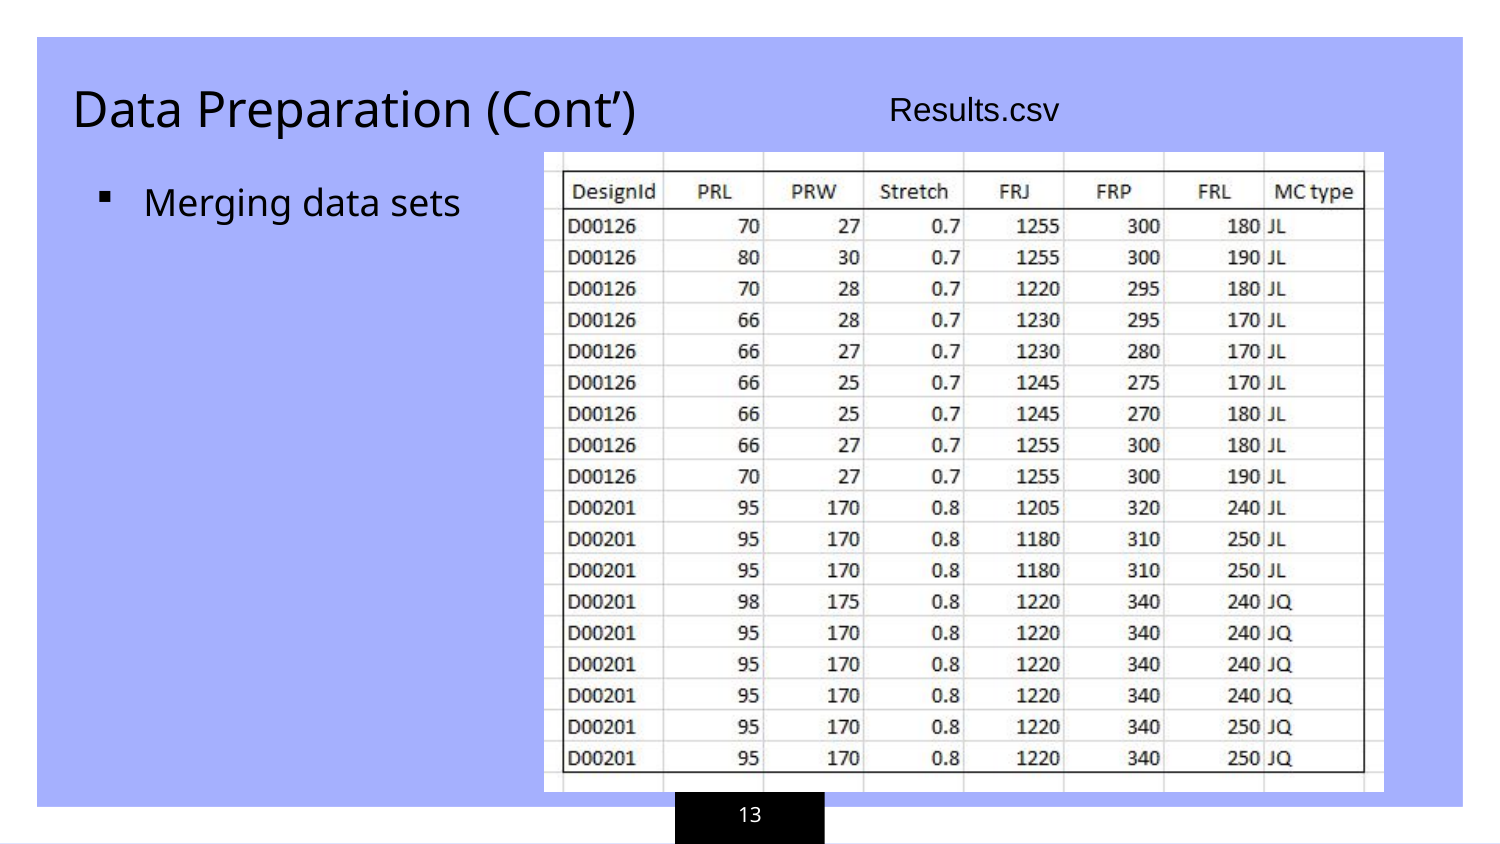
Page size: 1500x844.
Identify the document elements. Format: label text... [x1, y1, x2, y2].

picture [543, 152, 1384, 793]
text_box Data Preparation (Cont’) [57, 37, 676, 153]
slide_number 13 [675, 800, 825, 844]
text_box Merging data sets [81, 172, 538, 232]
text_box Results.csv [874, 80, 1075, 135]
